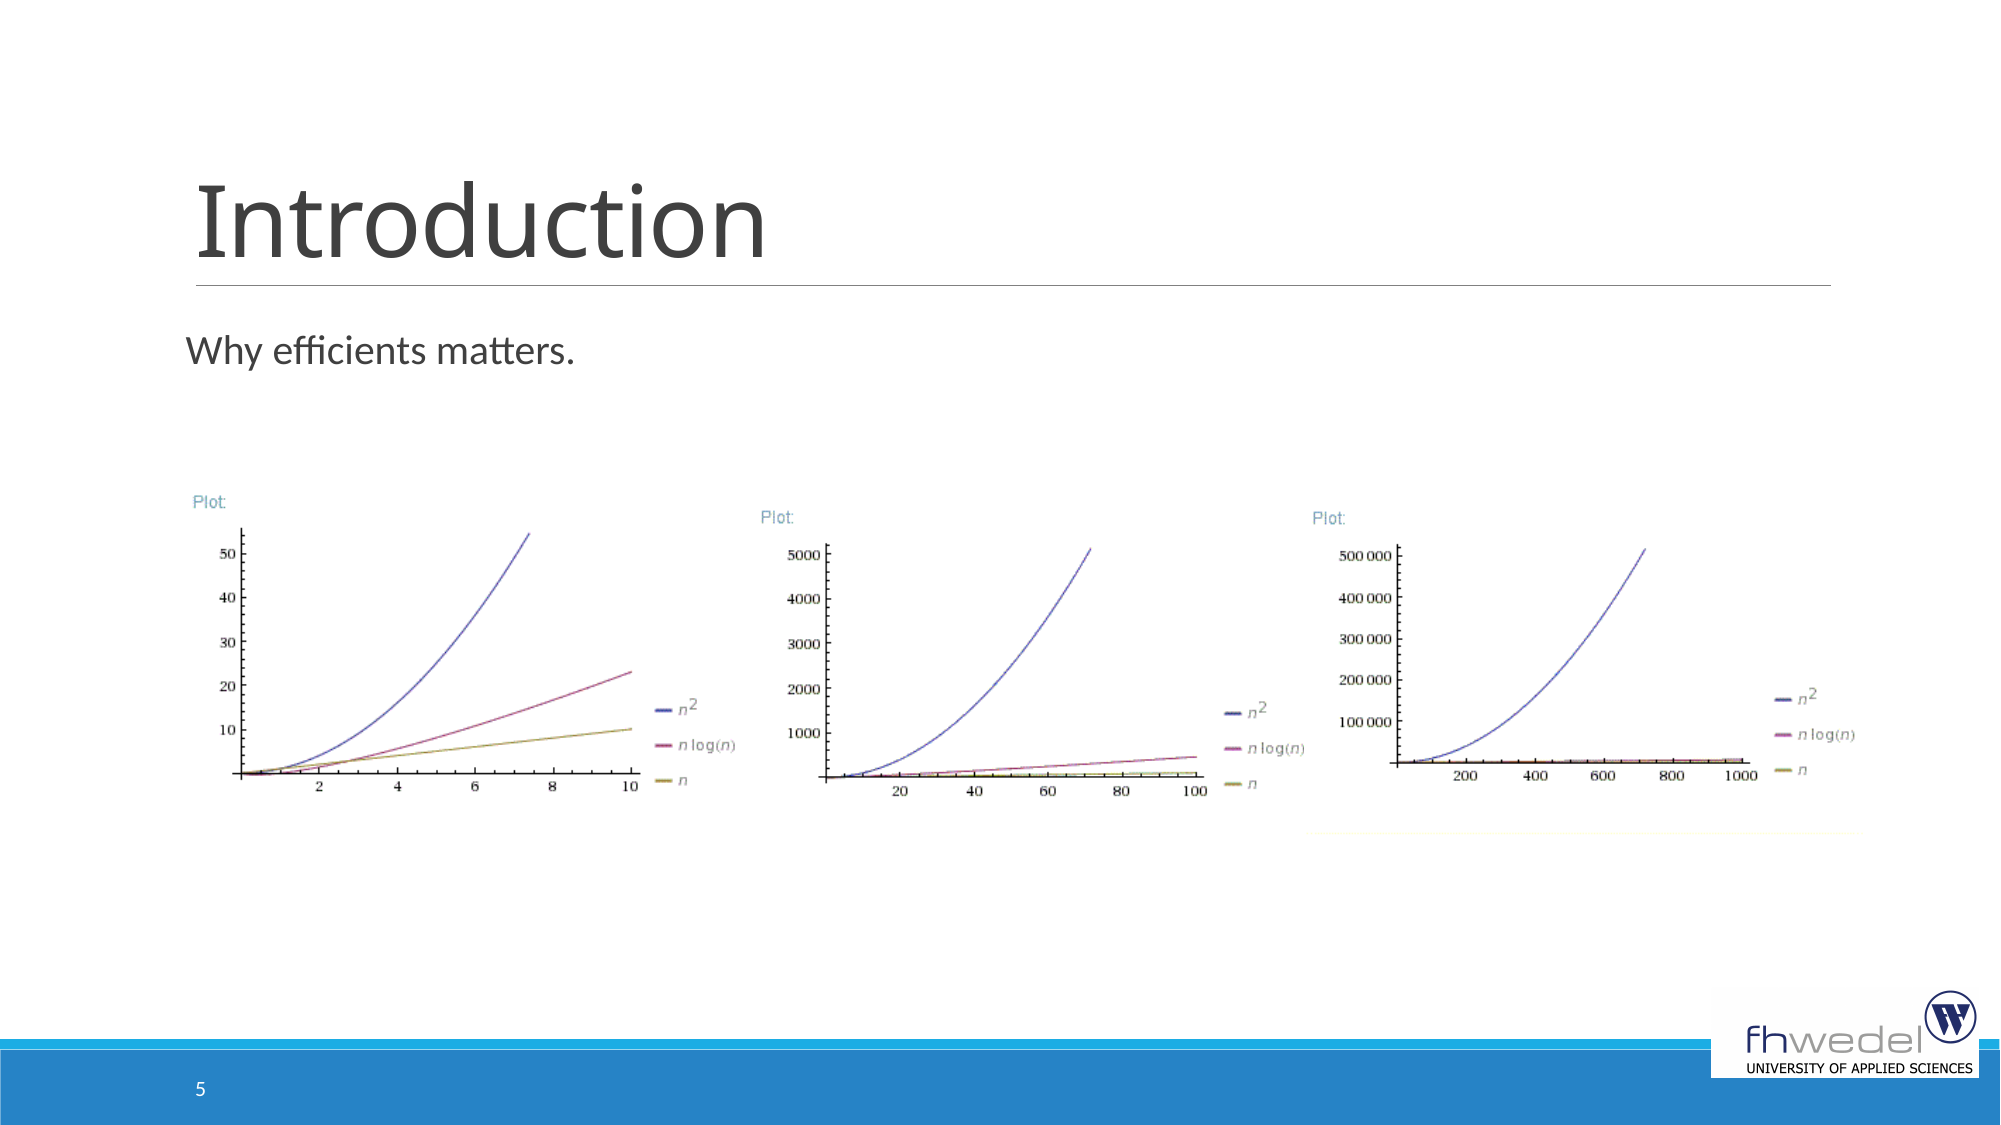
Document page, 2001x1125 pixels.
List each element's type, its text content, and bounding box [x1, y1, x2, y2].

picture [186, 482, 1871, 841]
picture [1711, 987, 1979, 1078]
slide_number 5 [180, 1057, 396, 1118]
title Introduction [180, 47, 1830, 285]
text_box Why efficients matters. [170, 320, 991, 981]
